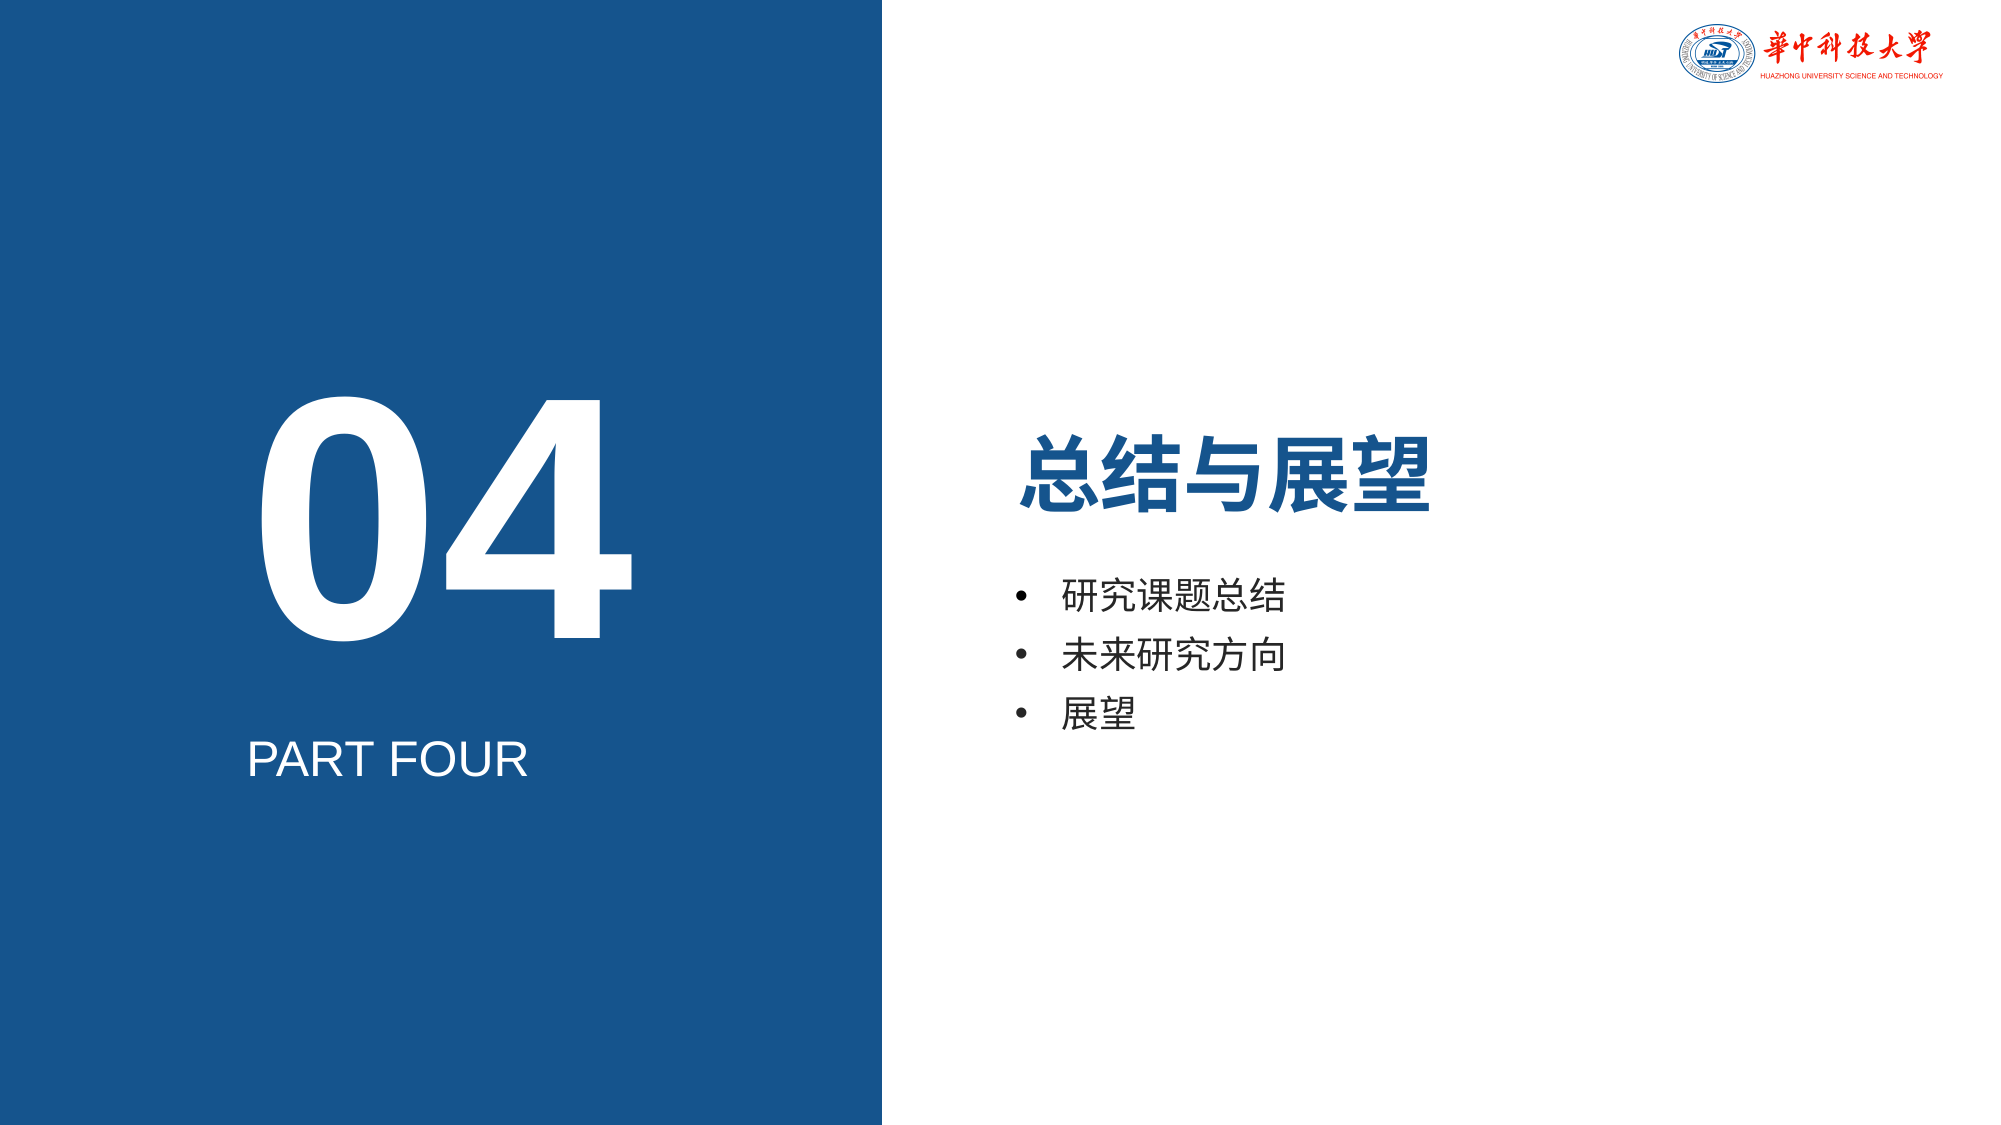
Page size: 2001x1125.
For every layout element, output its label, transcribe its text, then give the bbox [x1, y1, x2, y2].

text_box 04 [233, 284, 649, 715]
text_box [0, 0, 883, 1125]
picture [1679, 24, 1943, 83]
text_box 总结与展望 [1002, 414, 1449, 530]
text_box PART FOUR [231, 718, 651, 794]
text_box 研究课题总结 未来研究方向 展望 [999, 551, 1882, 742]
